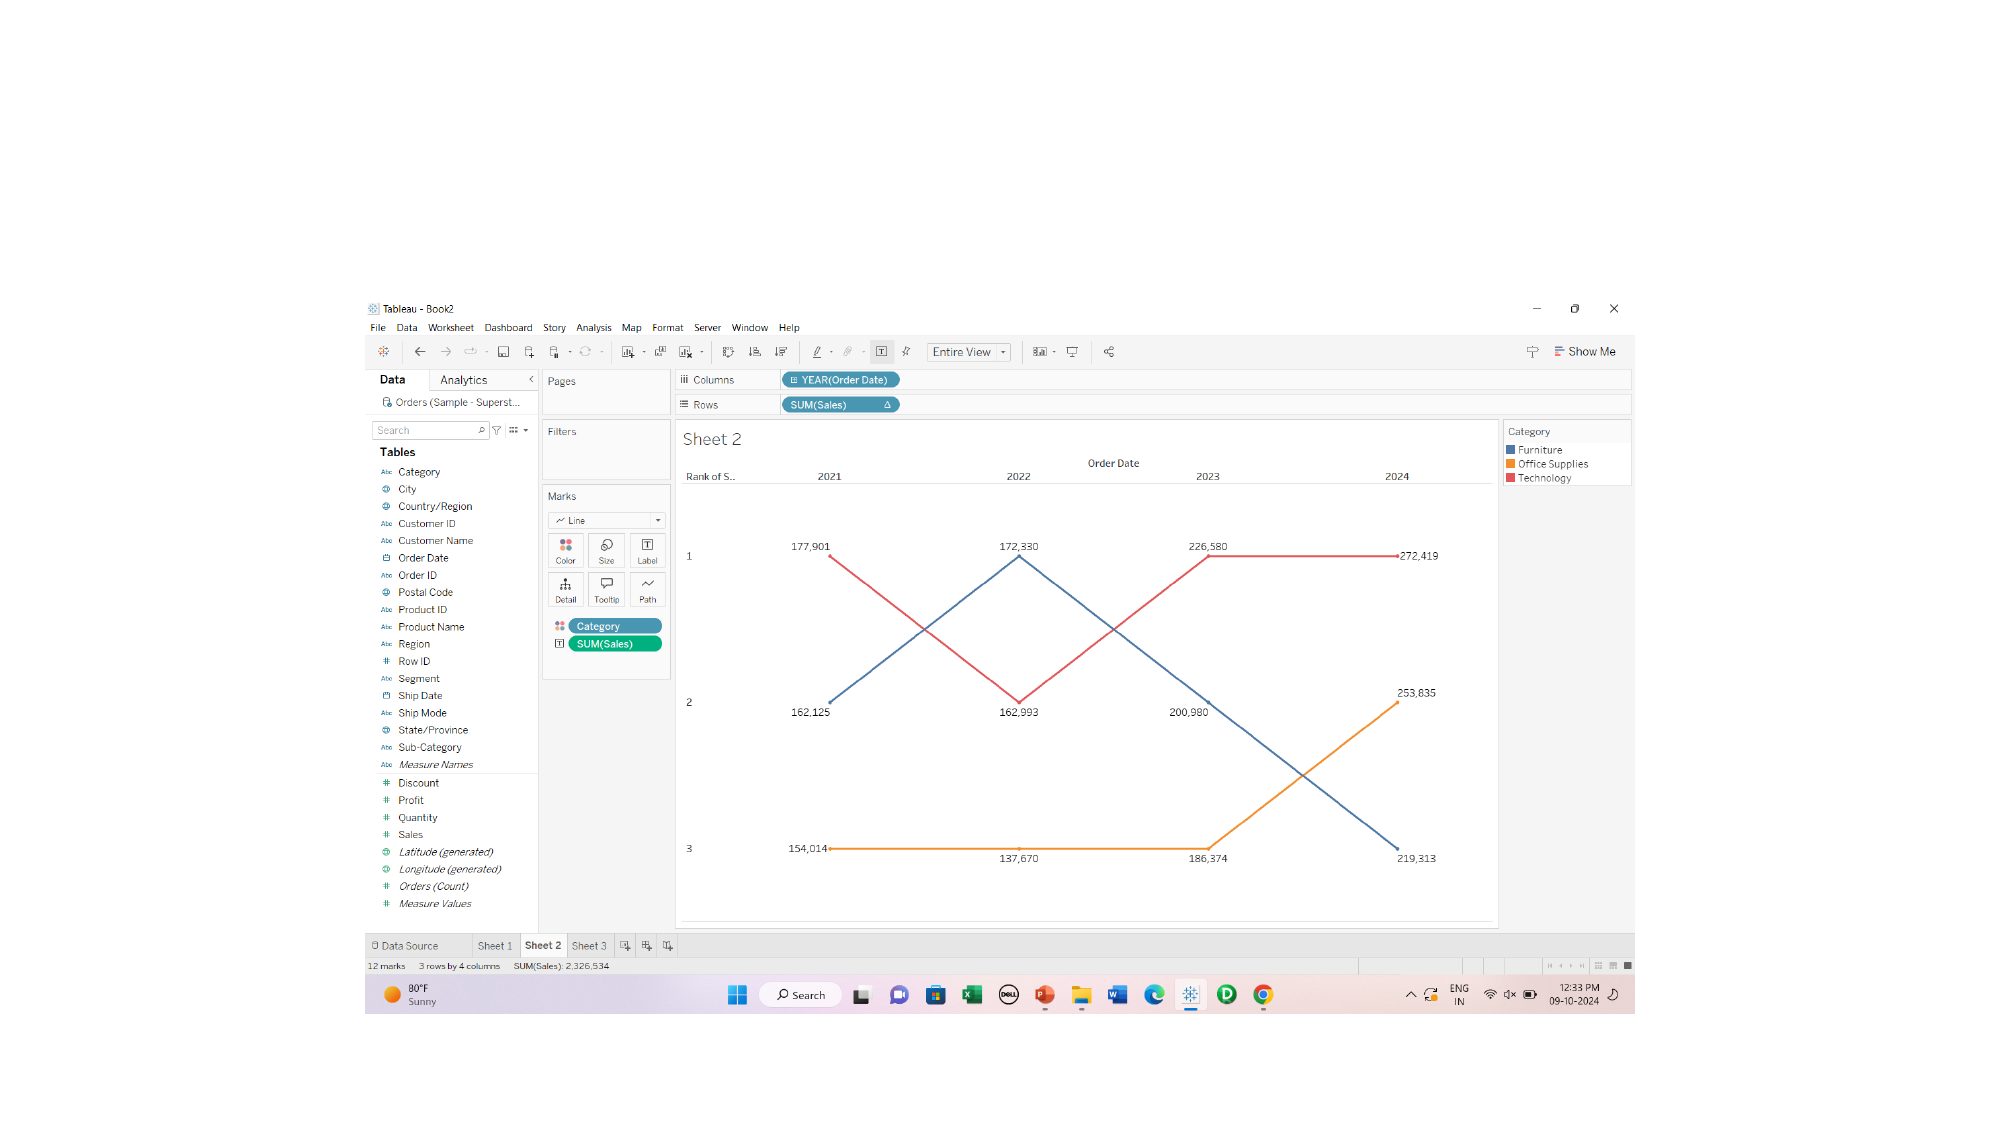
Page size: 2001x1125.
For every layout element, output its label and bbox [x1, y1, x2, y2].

list [365, 299, 1635, 1014]
